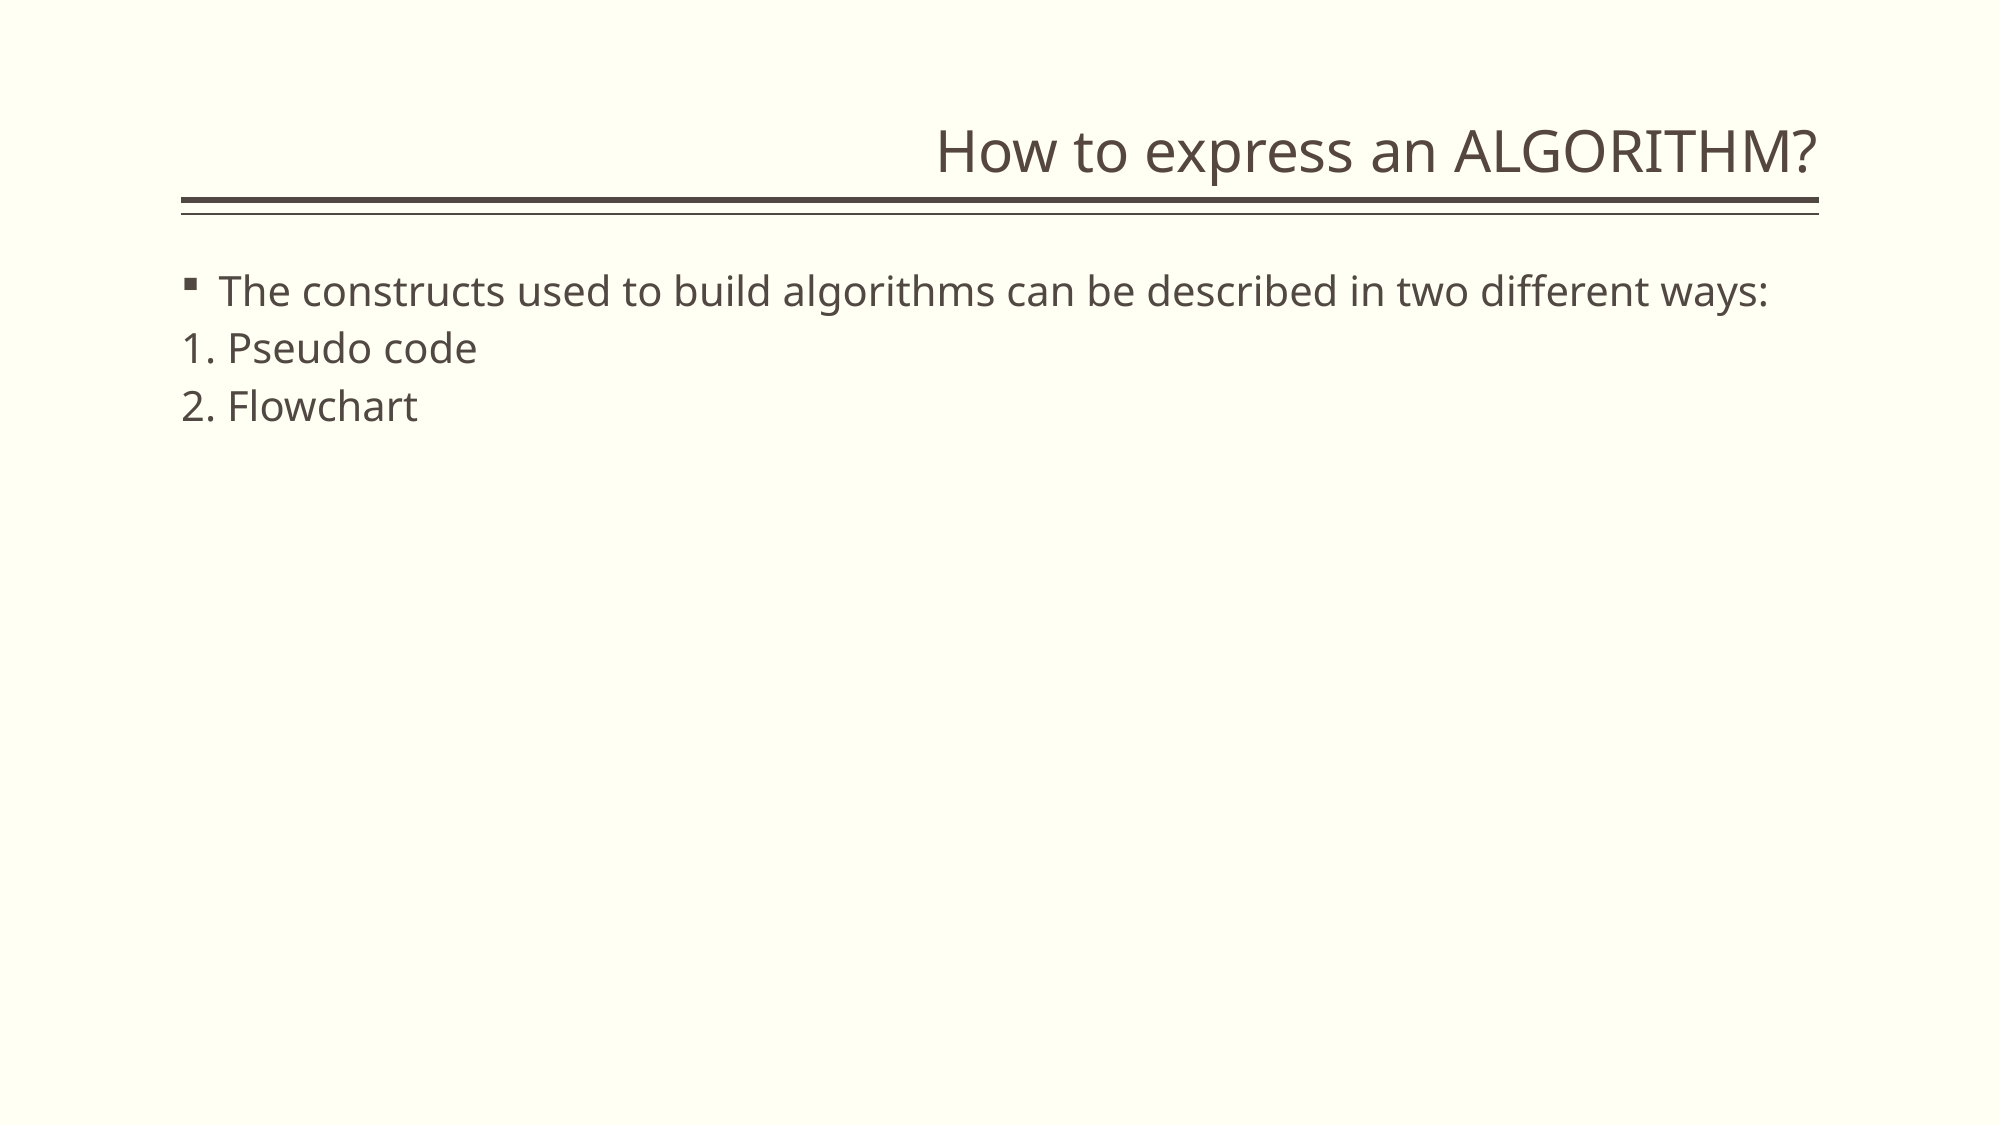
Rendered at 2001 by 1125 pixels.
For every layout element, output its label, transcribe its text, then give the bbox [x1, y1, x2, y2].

title How to express an ALGORITHM? [181, 12, 1819, 193]
list The constructs used to build algorithms can be described in two different ways: Pseudo code Flowchart [181, 262, 1819, 1013]
